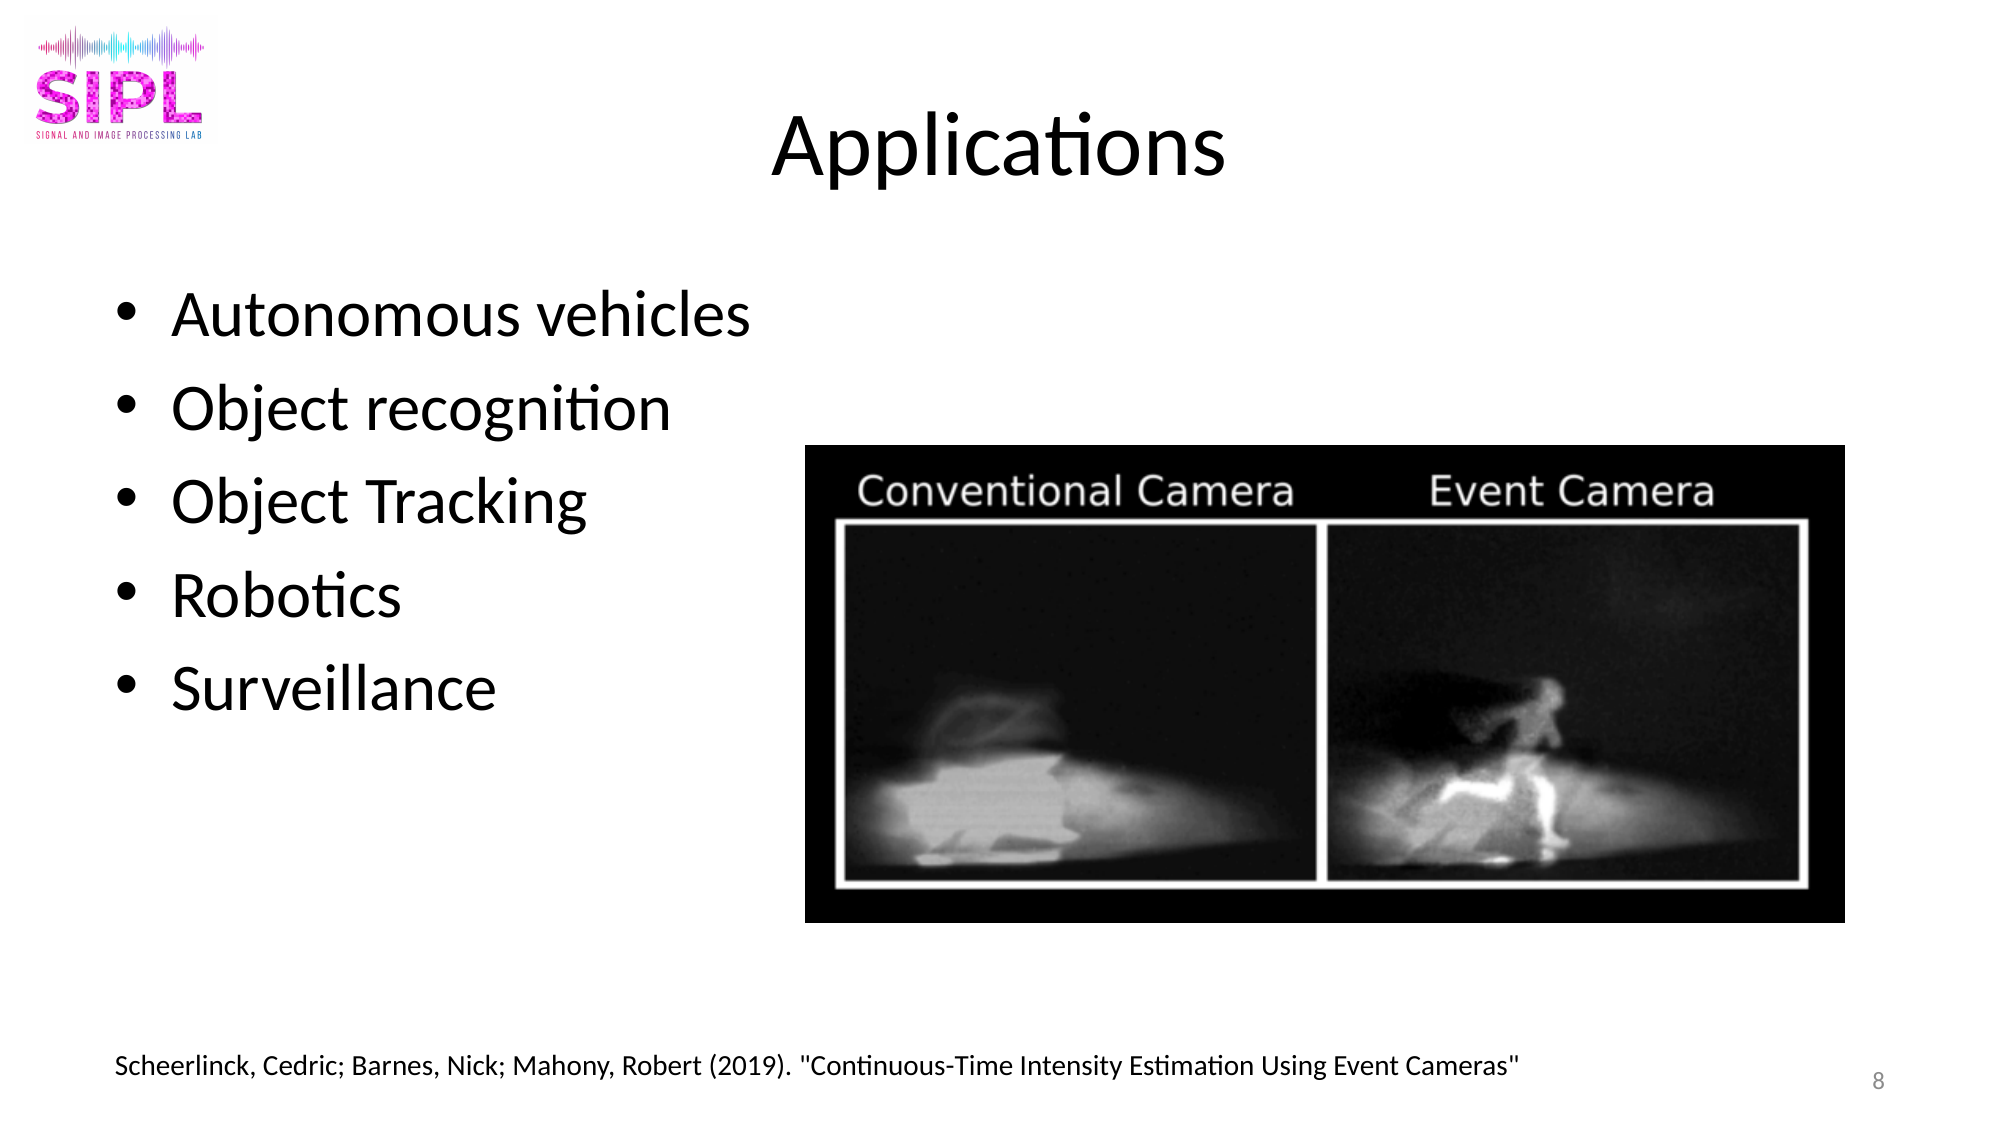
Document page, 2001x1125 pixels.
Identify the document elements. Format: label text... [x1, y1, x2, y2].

text_box Scheerlinck, Cedric; Barnes, Nick; Mahony, Robert (2019). "Continuous-Time Intensity Estimation Using Event Cameras" [99, 1038, 1750, 1089]
picture [805, 445, 1845, 923]
list Autonomous vehicles Object recognition Object Tracking Robotics Surveillance [99, 262, 1900, 1005]
picture [24, 15, 218, 144]
slide_number 8 [1433, 1050, 1900, 1110]
title Applications [99, 45, 1900, 233]
